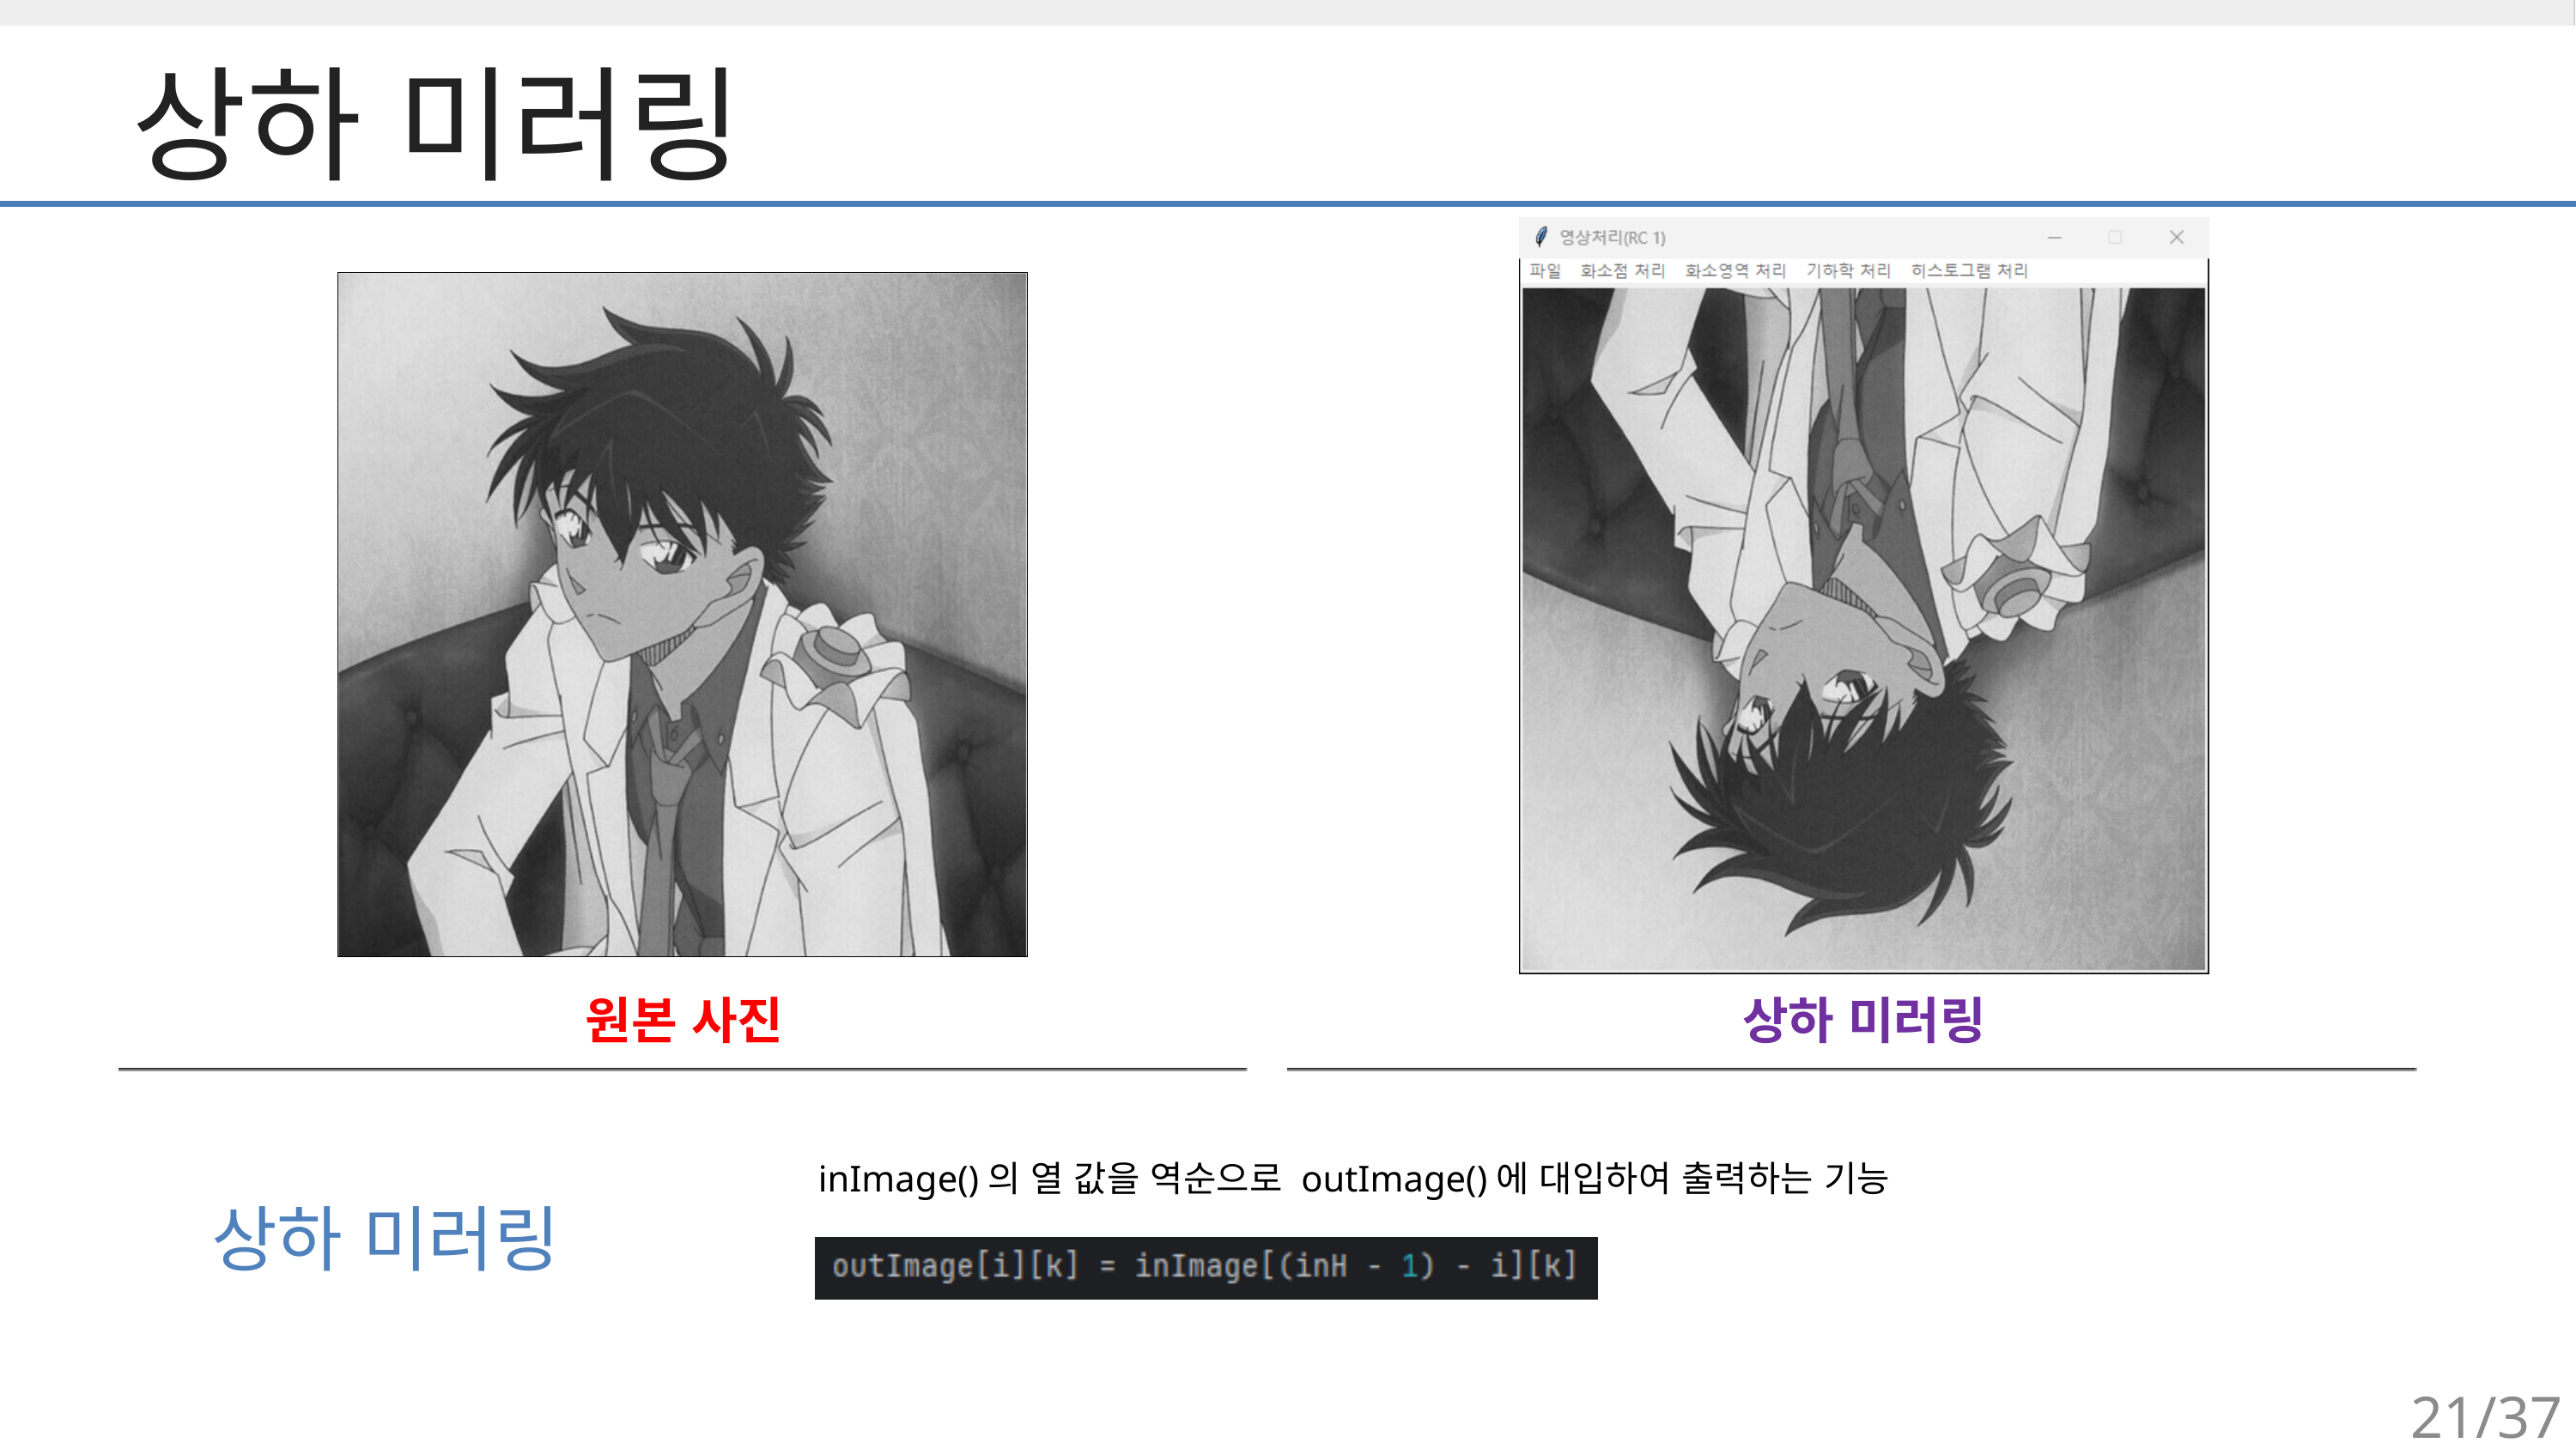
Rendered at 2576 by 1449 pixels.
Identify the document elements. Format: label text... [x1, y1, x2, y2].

text_box inImage()의 열 값을 역순으로 outImage()에 대입하여 출력하는 기능 [805, 1149, 2576, 1206]
text_box 원본 사진 [121, 982, 1248, 1056]
text_box 상하 미러링 [137, 1187, 634, 1287]
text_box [118, 1068, 1248, 1071]
slide_number 21/37 [2275, 1393, 2576, 1446]
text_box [0, 0, 2576, 26]
text_box 상하 미러링 [1301, 982, 2427, 1056]
picture [815, 1236, 1599, 1300]
text_box 상하 미러링 [118, 39, 2576, 201]
picture [337, 272, 1029, 957]
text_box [1287, 1068, 2417, 1071]
picture [1519, 216, 2209, 974]
